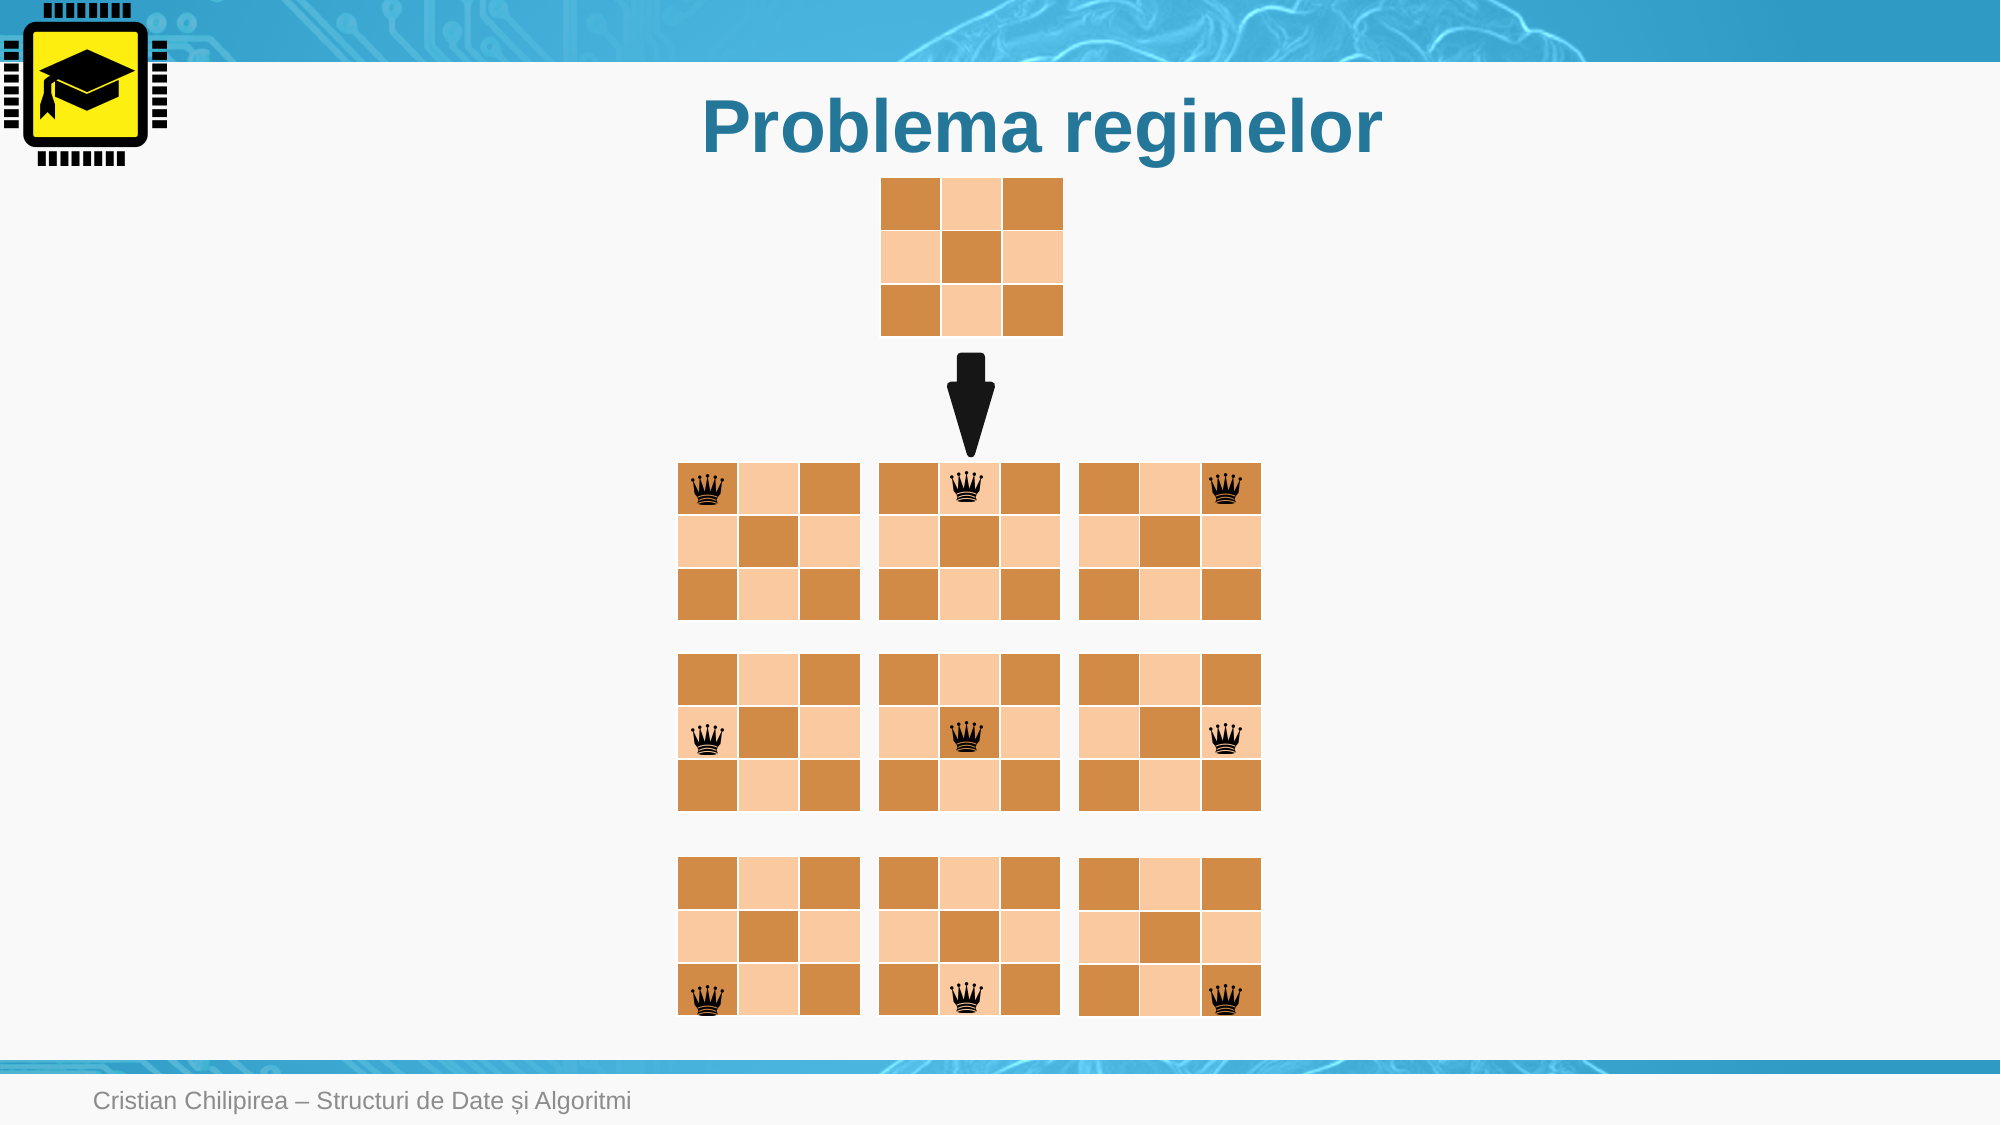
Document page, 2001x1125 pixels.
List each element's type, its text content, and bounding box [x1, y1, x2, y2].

table_header [678, 463, 737, 514]
table_cell [942, 231, 1001, 283]
text_box [950, 356, 991, 454]
table_header [942, 178, 1001, 230]
picture [950, 471, 984, 502]
table_cell [800, 911, 860, 962]
table_cell [940, 964, 999, 1015]
table_cell [1001, 707, 1060, 758]
table_cell [1202, 965, 1261, 1016]
table_cell [1079, 707, 1139, 758]
table_header [1001, 654, 1060, 705]
table_header [1140, 858, 1200, 910]
table_header [678, 857, 737, 909]
table_cell [881, 285, 940, 336]
table_cell [1202, 569, 1261, 620]
picture [950, 721, 984, 752]
table_header [1079, 463, 1139, 514]
table_cell [1202, 516, 1261, 567]
table_header [1140, 463, 1200, 514]
table_header [881, 178, 940, 230]
picture [950, 982, 984, 1013]
table_cell [1079, 965, 1139, 1016]
table_cell [940, 707, 999, 758]
table_cell [1140, 707, 1200, 758]
title Problema reginelor [170, 76, 1915, 180]
table_cell [1001, 911, 1060, 962]
table_cell [942, 285, 1001, 336]
table_cell [1140, 516, 1200, 567]
table_header [800, 463, 860, 514]
table_cell [1001, 516, 1060, 567]
table_header [1079, 858, 1139, 910]
table_header [739, 654, 798, 705]
picture [0, 1060, 2000, 1074]
table_header [940, 654, 999, 705]
table_cell [1079, 516, 1139, 567]
table_cell [879, 760, 938, 811]
table_cell [1079, 912, 1139, 963]
table_cell [1202, 912, 1261, 963]
table_header [879, 857, 938, 909]
table_cell [739, 569, 798, 620]
table_cell [1140, 760, 1200, 811]
table_cell [739, 760, 798, 811]
table_header [678, 654, 737, 705]
table_cell [1140, 569, 1200, 620]
table_cell [940, 760, 999, 811]
table_cell [739, 911, 798, 962]
table_cell [879, 516, 938, 567]
table_header [879, 463, 938, 514]
picture [1209, 984, 1242, 1015]
table_cell [678, 760, 737, 811]
table_cell [1202, 760, 1261, 811]
table_cell [1001, 760, 1060, 811]
table_header [1079, 654, 1139, 705]
table_header [1202, 463, 1261, 514]
table_header [1202, 858, 1261, 910]
table_header [1001, 857, 1060, 909]
table_cell [739, 516, 798, 567]
table_cell [879, 964, 938, 1015]
table_cell [800, 760, 860, 811]
table_cell [739, 707, 798, 758]
picture [691, 474, 724, 505]
table_header [739, 463, 798, 514]
table_cell [940, 569, 999, 620]
table_cell [739, 964, 798, 1015]
table_cell [678, 516, 737, 567]
picture [691, 724, 724, 755]
table_cell [800, 964, 860, 1015]
footer Cristian Chilipirea – Structuri de Date și Algoritmi [77, 1073, 1338, 1125]
table_cell [678, 911, 737, 962]
table_header [940, 857, 999, 909]
picture [1209, 473, 1242, 504]
table_header [739, 857, 798, 909]
table_cell [1140, 912, 1200, 963]
table_cell [1003, 285, 1063, 336]
table_cell [1079, 760, 1139, 811]
table_cell [678, 964, 737, 1015]
table_header [800, 857, 860, 909]
table_header [940, 463, 999, 514]
table_cell [800, 707, 860, 758]
table_cell [879, 707, 938, 758]
table_cell [940, 911, 999, 962]
table_cell [800, 569, 860, 620]
table_header [1140, 654, 1200, 705]
picture [691, 985, 724, 1016]
table_header [1001, 463, 1060, 514]
table_header [800, 654, 860, 705]
picture [0, 0, 2000, 166]
table_header [1003, 178, 1063, 230]
table_cell [879, 911, 938, 962]
table_cell [879, 569, 938, 620]
table_cell [1003, 231, 1063, 283]
table_cell [1079, 569, 1139, 620]
table_cell [678, 569, 737, 620]
table_cell [800, 516, 860, 567]
table_header [1202, 654, 1261, 705]
table_header [879, 654, 938, 705]
table_cell [881, 231, 940, 283]
picture [1209, 723, 1242, 754]
table_cell [678, 707, 737, 758]
table_cell [1140, 965, 1200, 1016]
table_cell [1001, 569, 1060, 620]
table_cell [940, 516, 999, 567]
table_cell [1202, 707, 1261, 758]
table_cell [1001, 964, 1060, 1015]
